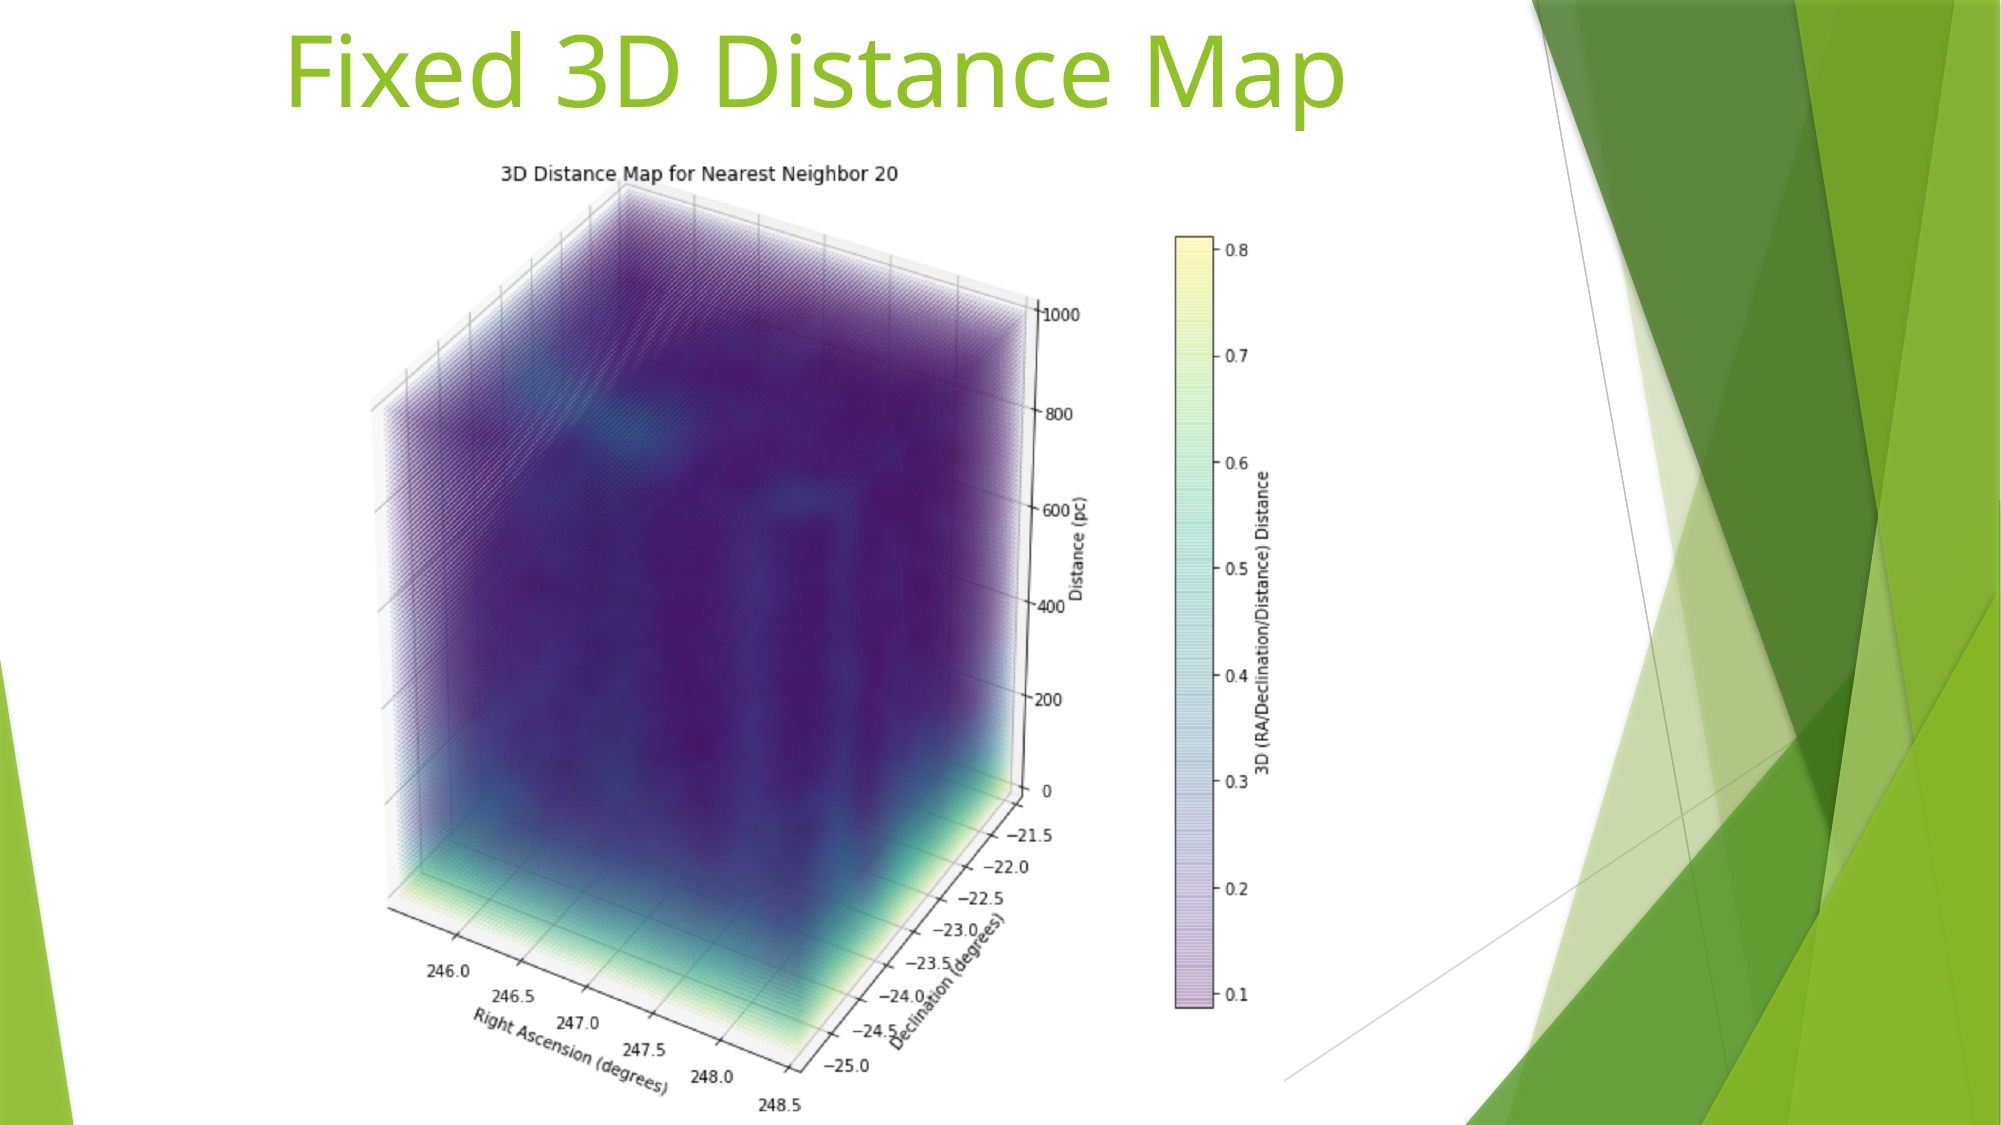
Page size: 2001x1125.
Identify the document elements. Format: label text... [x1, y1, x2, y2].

title Fixed 3D Distance Map [111, 0, 1522, 156]
picture [348, 154, 1285, 1125]
